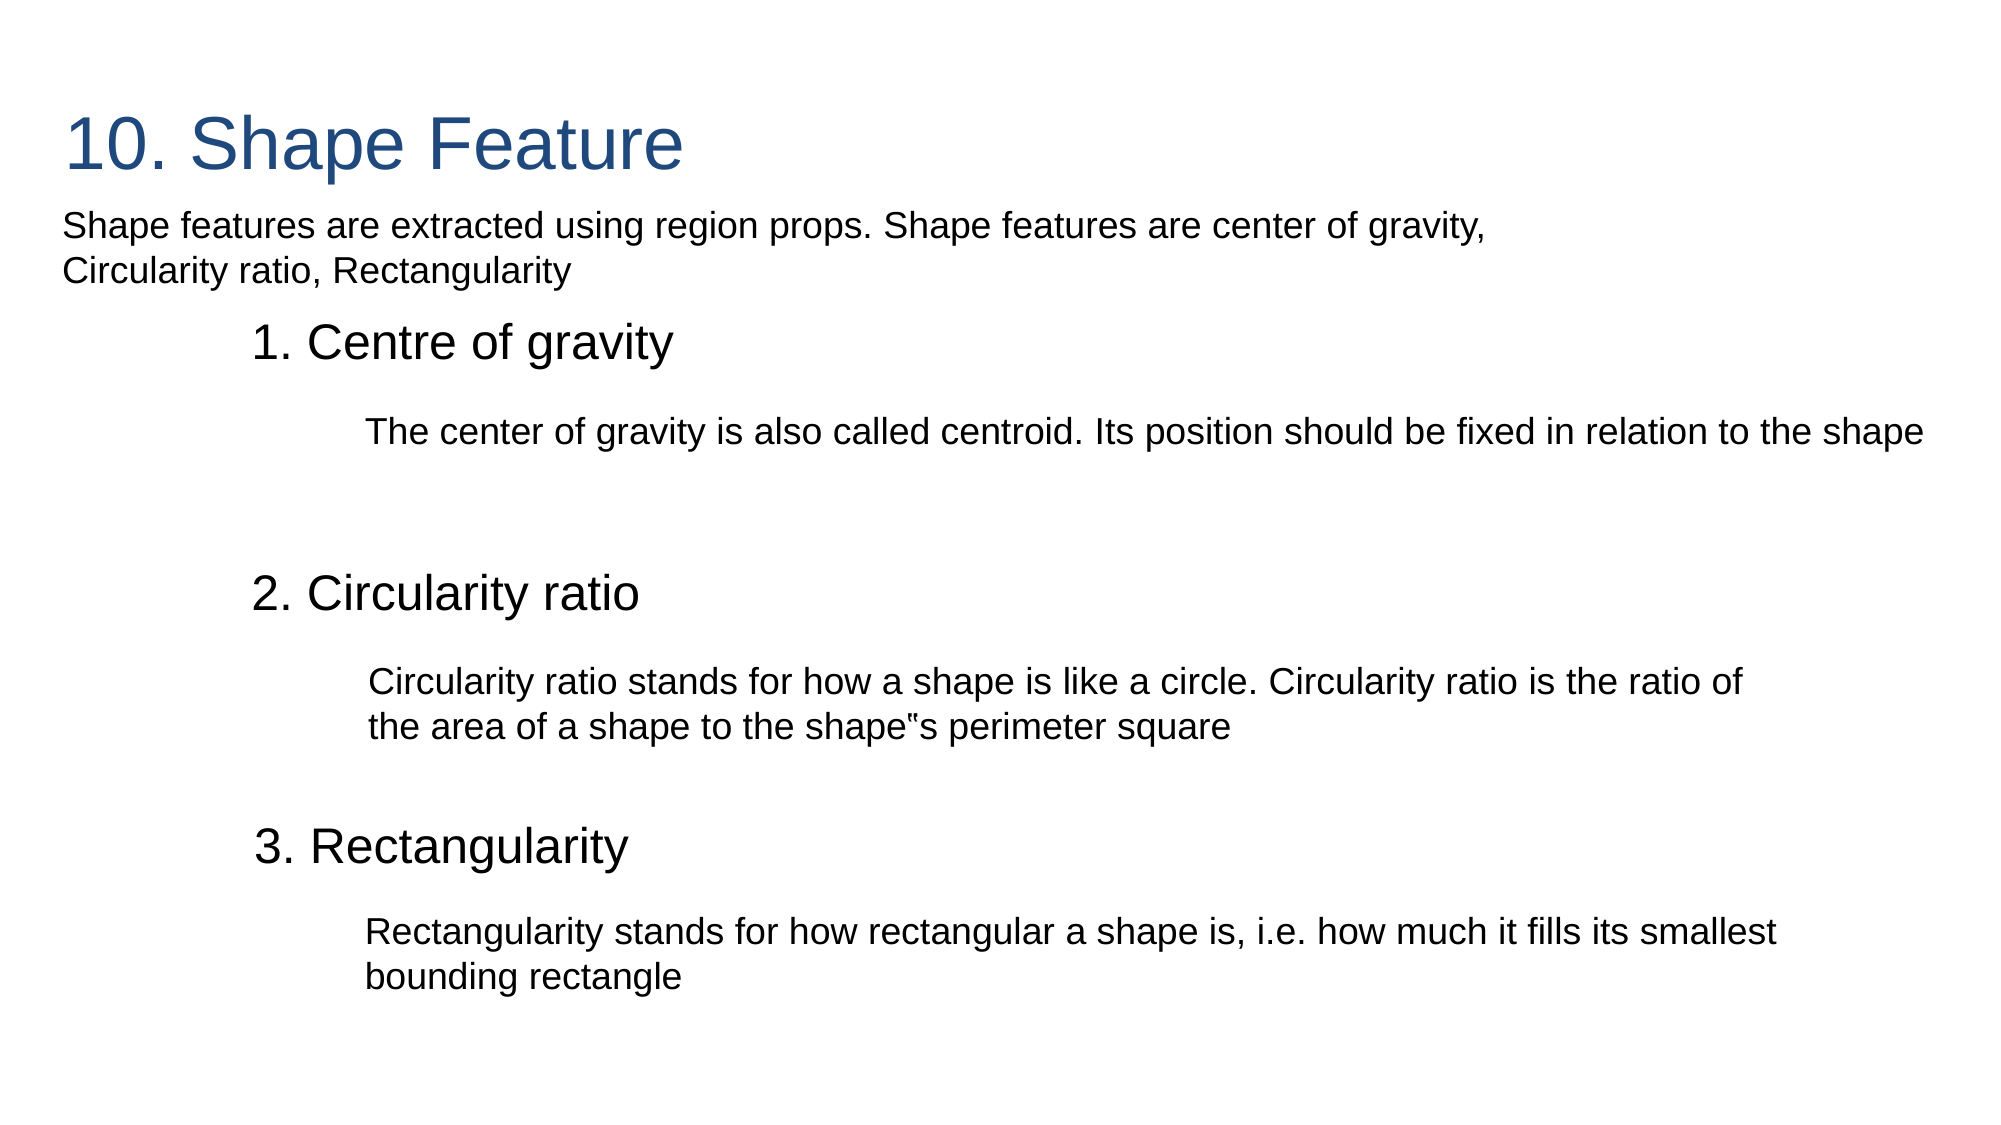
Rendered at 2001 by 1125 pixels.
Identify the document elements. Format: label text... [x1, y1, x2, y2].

text_box 1. Centre of gravity [236, 302, 1087, 377]
text_box 3. Rectangularity [239, 806, 773, 881]
text_box Shape features are extracted using region props. Shape features are center of gravity, Circularity ratio, Rectangularity [47, 193, 1667, 299]
text_box Rectangularity stands for how rectangular a shape is, i.e. how much it fills its smallest bounding rectangle [349, 899, 1820, 1005]
text_box 10. Shape Feature [49, 87, 917, 193]
text_box 2. Circularity ratio [236, 553, 887, 629]
text_box Circularity ratio stands for how a shape is like a circle. Circularity ratio is the ratio of the area of a shape to the shape‟s perimeter square [353, 649, 1820, 755]
text_box The center of gravity is also called centroid. Its position should be fixed in relation to the shape [349, 399, 1984, 505]
